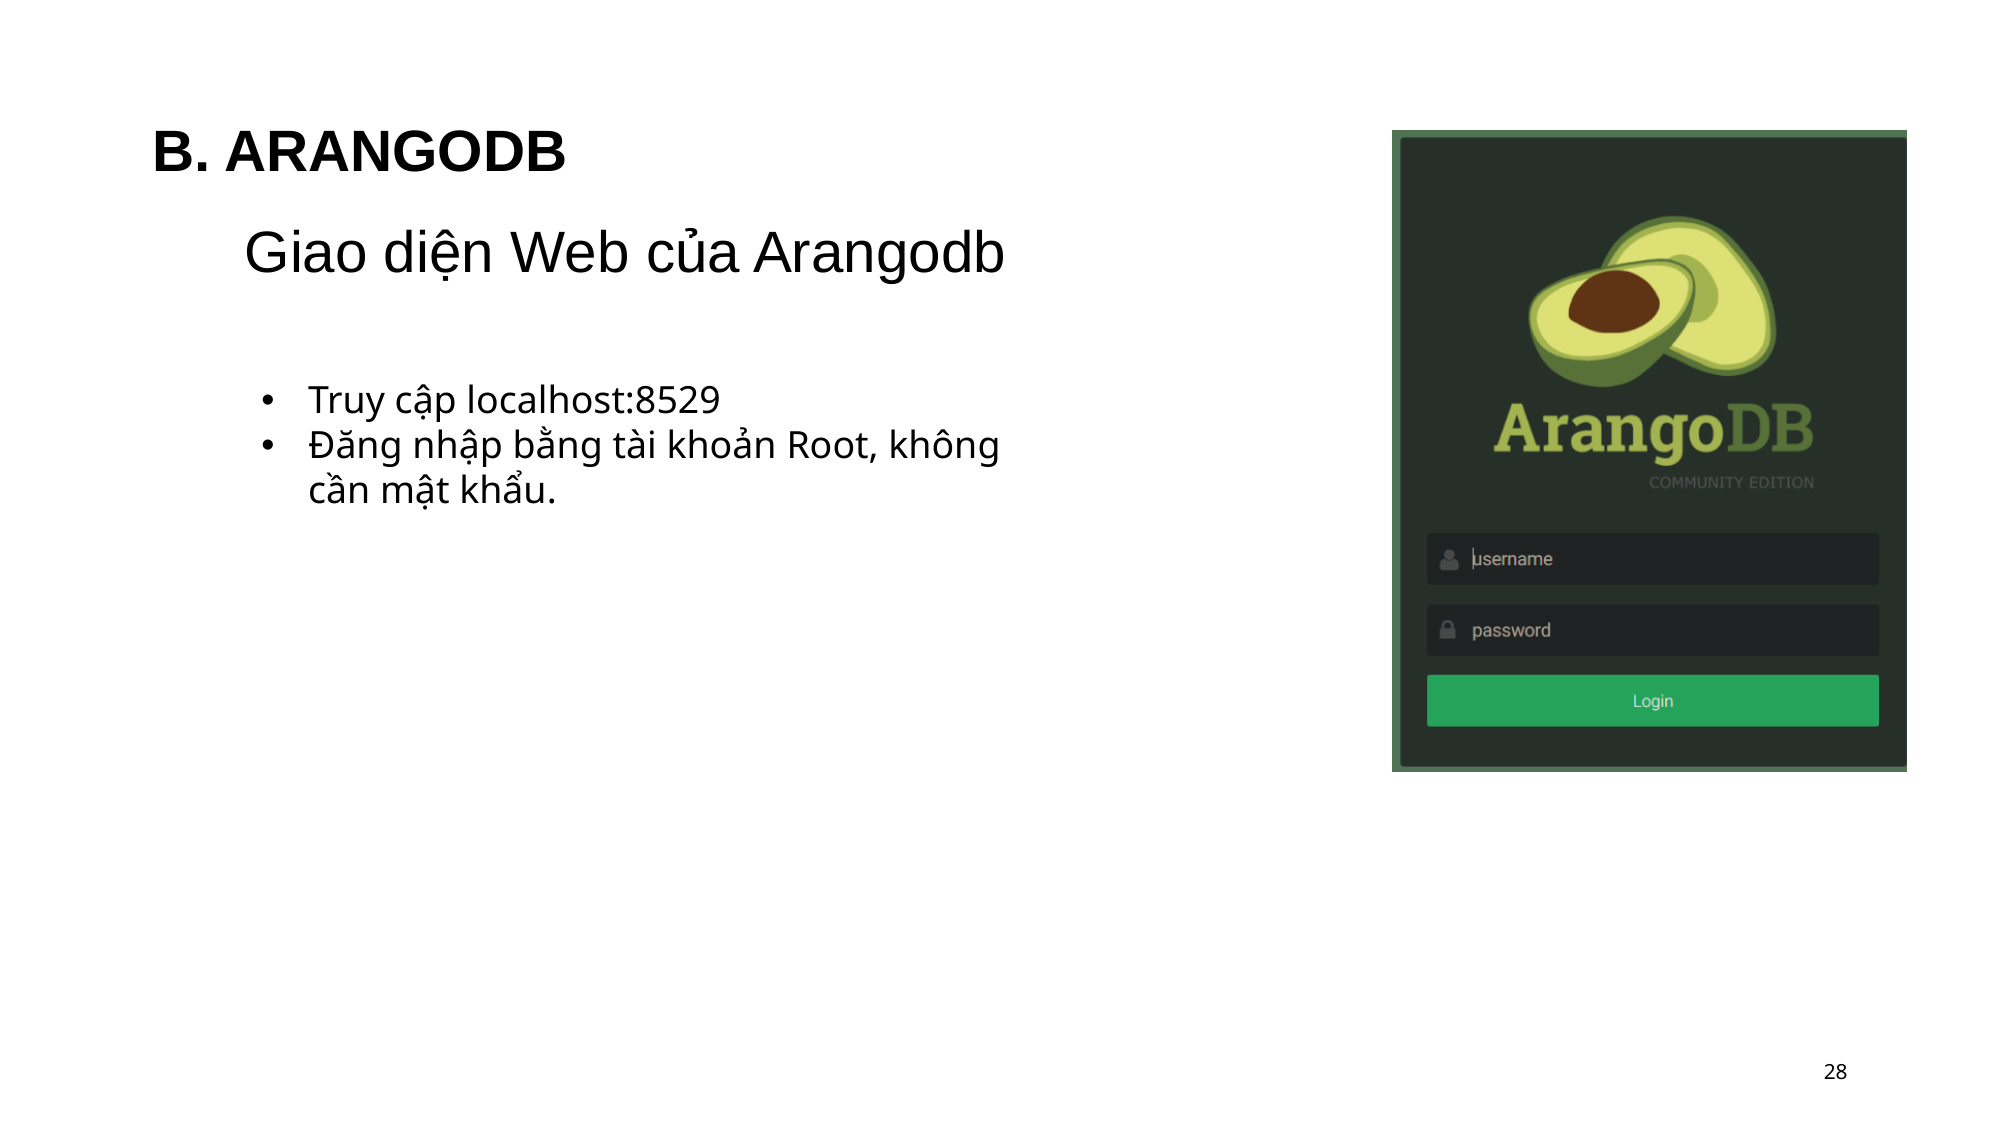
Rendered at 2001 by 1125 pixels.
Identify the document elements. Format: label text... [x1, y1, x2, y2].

picture [1392, 130, 1907, 772]
text_box Truy cập localhost:8529 Đăng nhập bằng tài khoản Root, không cần mật khẩu. [246, 369, 1046, 564]
title B. Arangodb [137, 59, 1863, 202]
slide_number 28 [1412, 1042, 1863, 1103]
text_box Giao diện Web của Arangodb [230, 206, 1392, 292]
